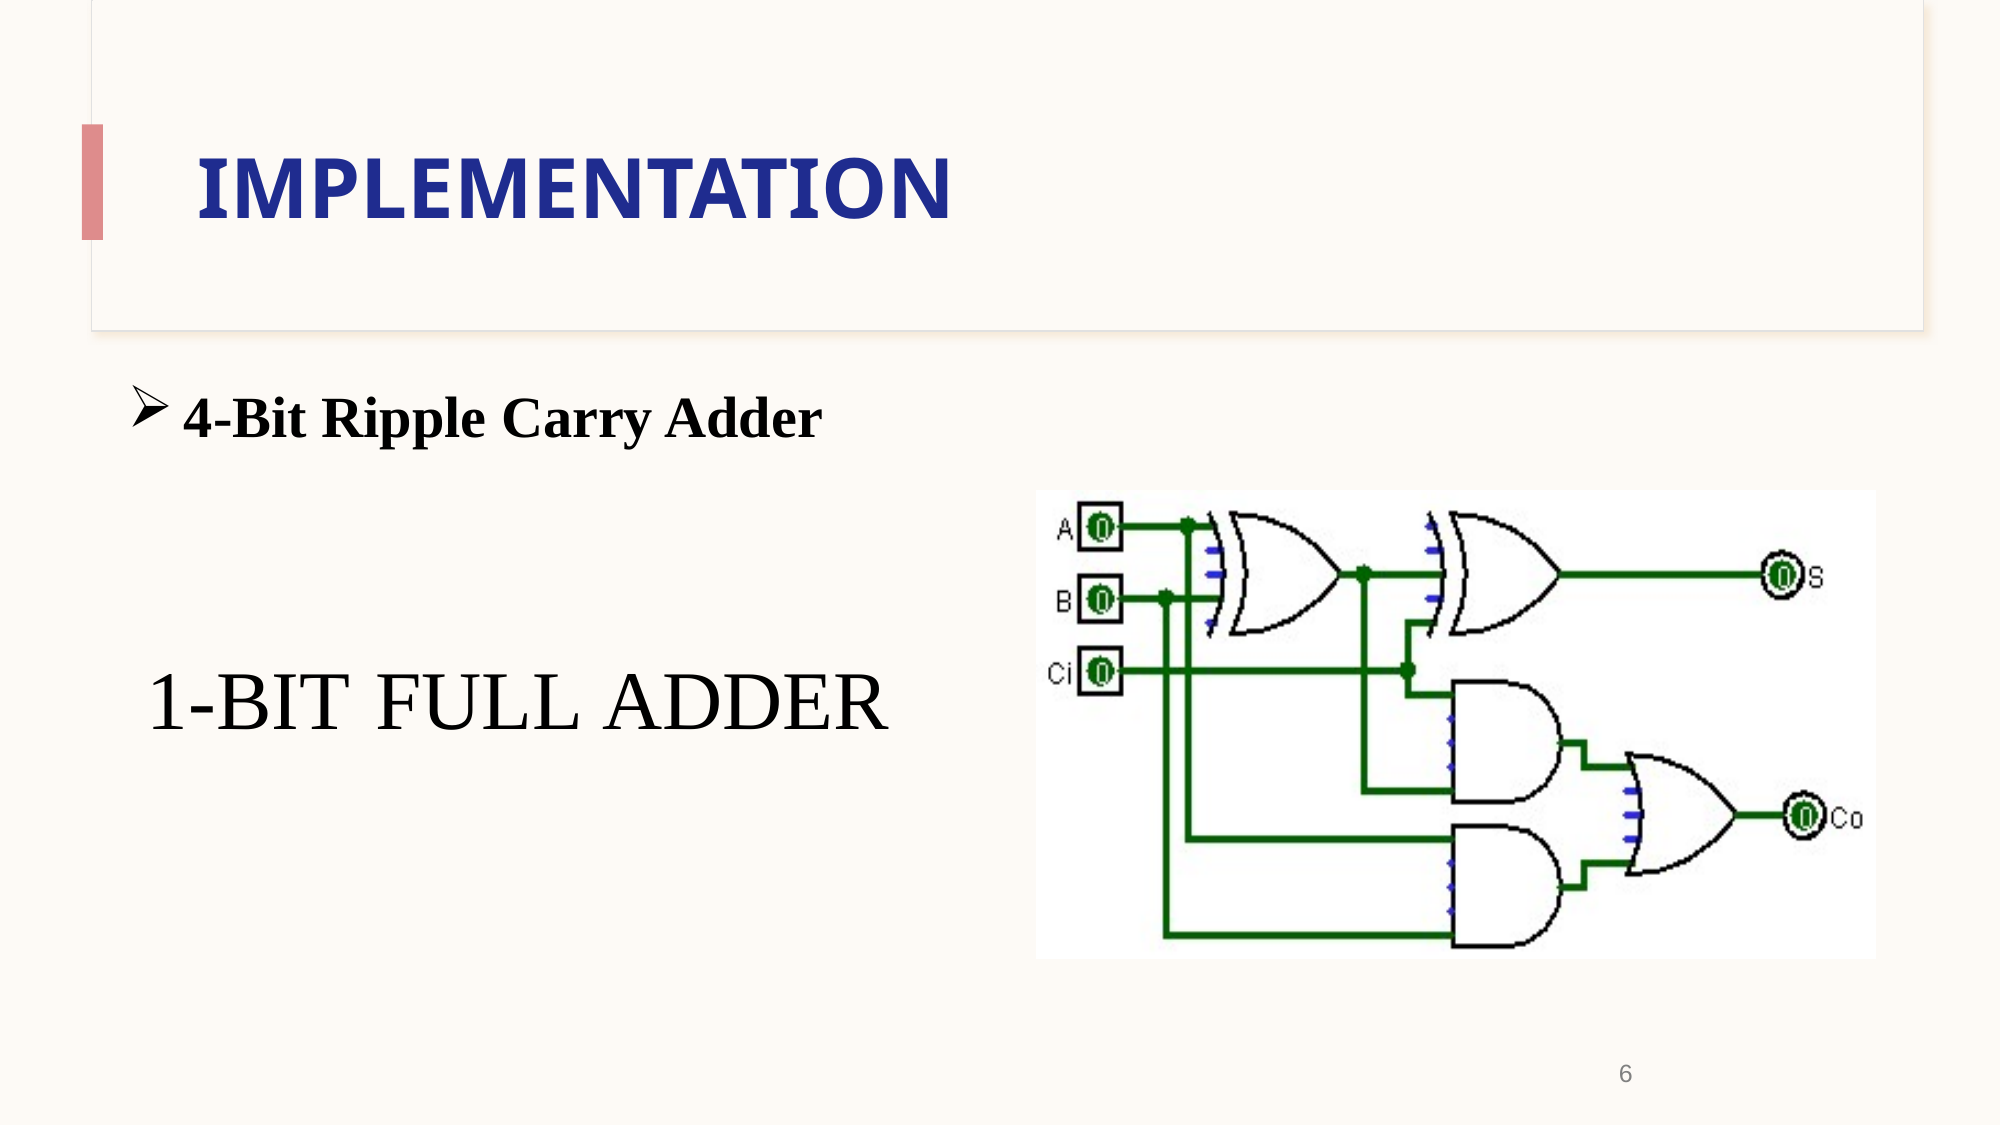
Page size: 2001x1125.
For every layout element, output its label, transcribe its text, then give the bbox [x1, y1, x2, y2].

text_box [81, 123, 104, 241]
slide_number 6 [1401, 1042, 1851, 1103]
text_box 1-bit full adder [131, 560, 905, 756]
text_box [92, 0, 1924, 331]
title Implementation [183, 127, 1851, 322]
text_box [0, 0, 2000, 1125]
picture [1036, 490, 1876, 959]
text_box 4-Bit Ripple Carry Adder [112, 371, 1041, 464]
